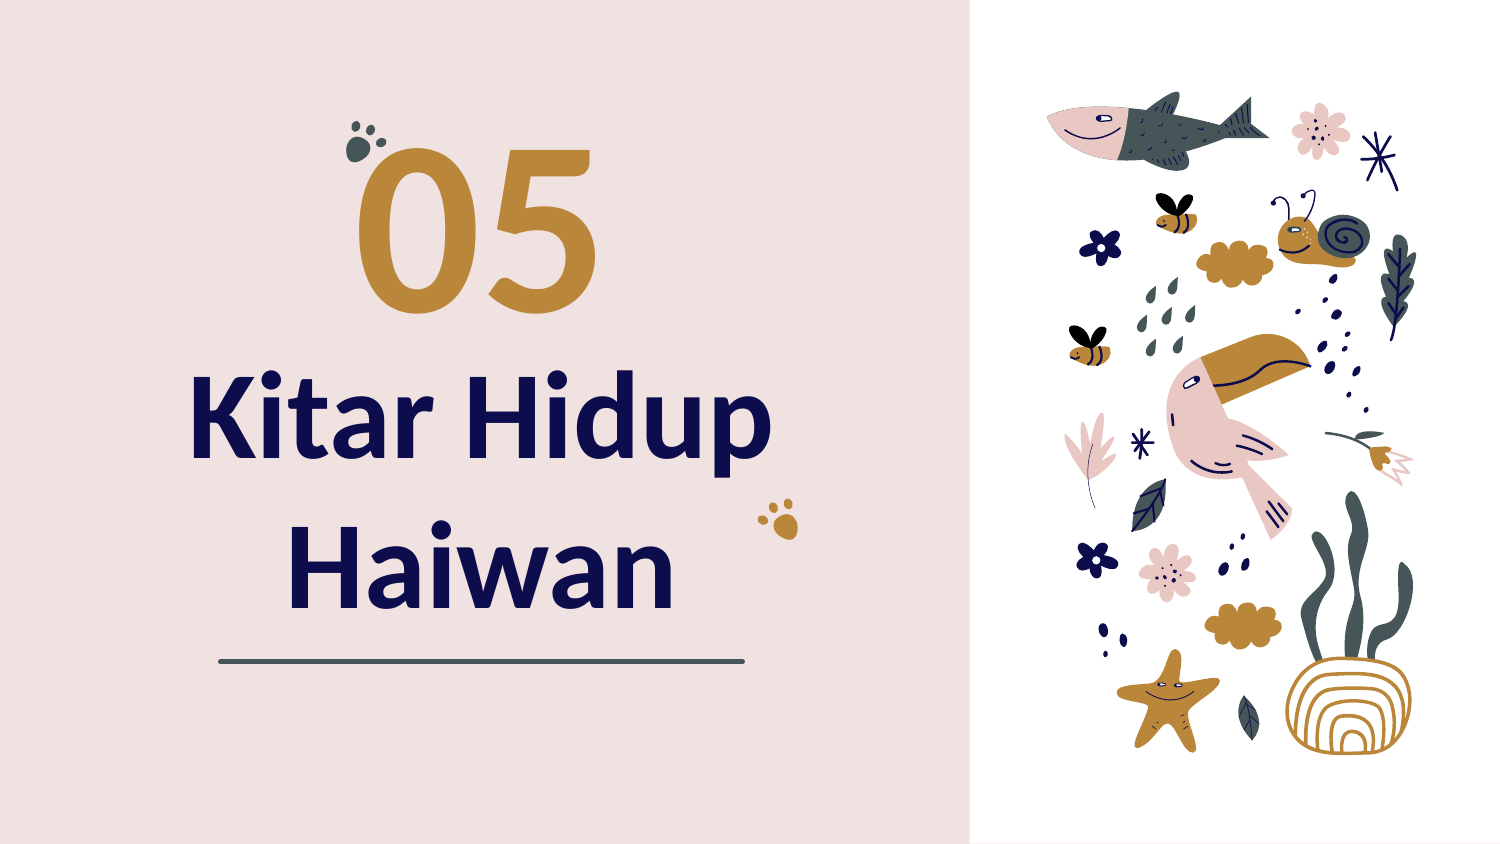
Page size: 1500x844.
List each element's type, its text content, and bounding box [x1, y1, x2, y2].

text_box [756, 498, 800, 541]
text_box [1057, 416, 1138, 492]
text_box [1073, 542, 1121, 579]
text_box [1283, 490, 1425, 756]
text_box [1076, 229, 1125, 267]
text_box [1339, 412, 1399, 489]
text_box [1270, 189, 1372, 268]
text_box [1217, 547, 1250, 576]
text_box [1134, 543, 1197, 603]
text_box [1228, 704, 1269, 732]
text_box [1359, 130, 1400, 192]
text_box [1046, 91, 1271, 172]
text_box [1291, 102, 1351, 161]
title 05 [117, 81, 845, 343]
title Kitar Hidup Haiwan [117, 322, 846, 645]
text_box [1355, 237, 1425, 330]
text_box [1147, 333, 1312, 541]
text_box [344, 120, 388, 163]
text_box [1196, 240, 1268, 288]
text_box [1111, 648, 1221, 753]
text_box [1154, 192, 1198, 234]
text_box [1068, 325, 1111, 367]
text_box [1277, 316, 1414, 378]
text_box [1094, 625, 1127, 659]
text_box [1136, 276, 1196, 357]
text_box [1204, 602, 1278, 650]
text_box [1119, 499, 1142, 532]
